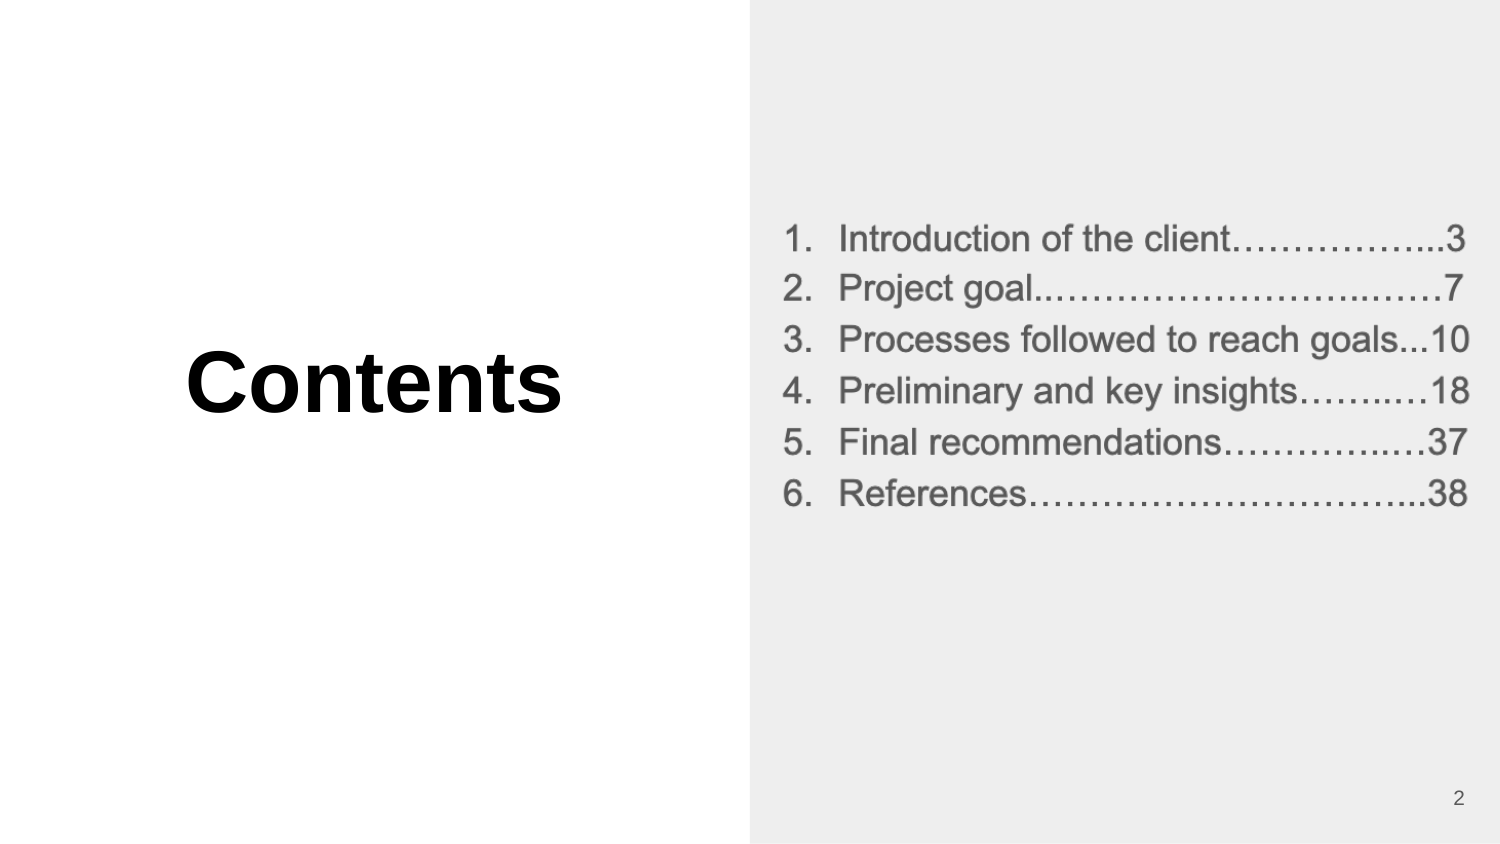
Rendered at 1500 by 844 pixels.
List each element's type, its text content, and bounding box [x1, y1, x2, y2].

slide_number ‹#› [1389, 772, 1480, 830]
picture [749, 167, 1494, 766]
title Contents [43, 202, 708, 446]
